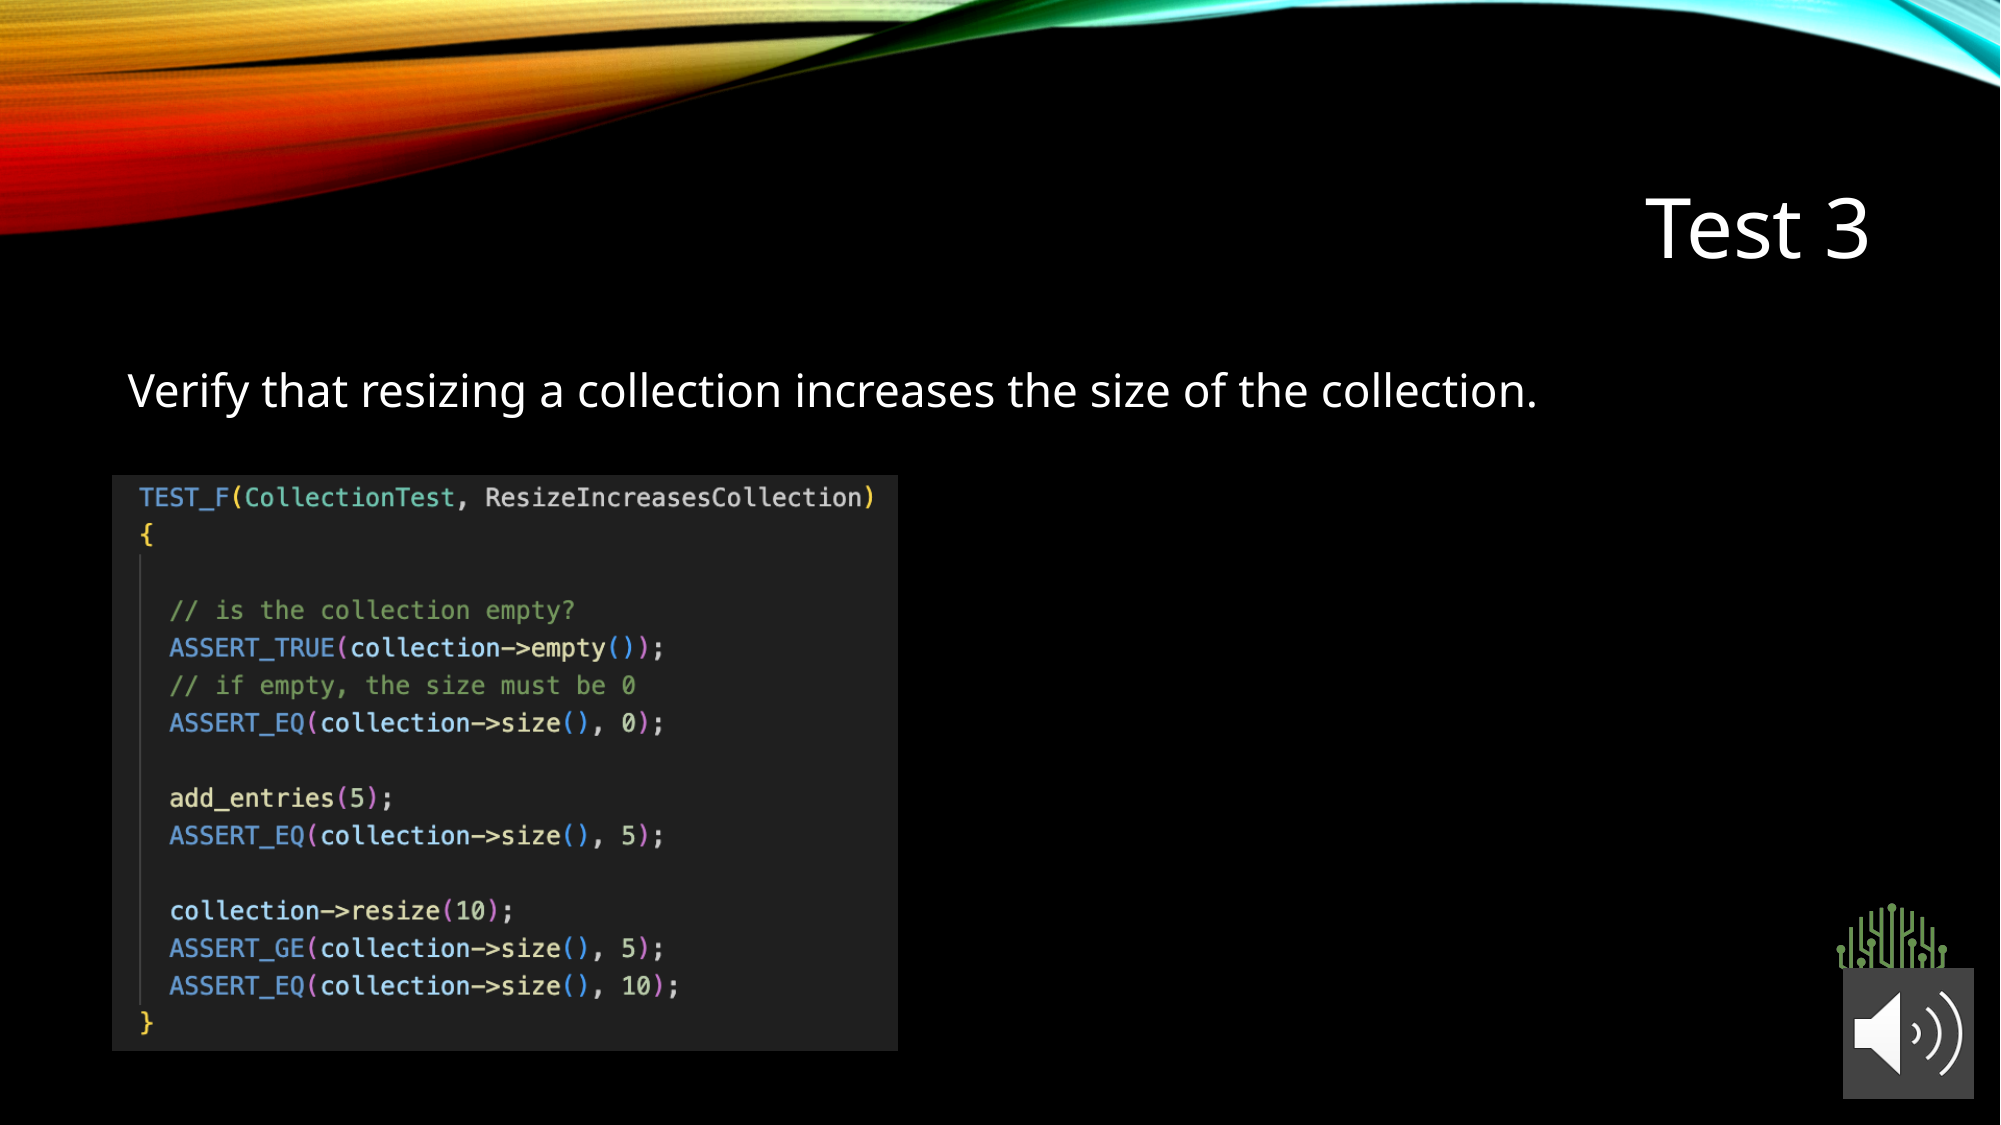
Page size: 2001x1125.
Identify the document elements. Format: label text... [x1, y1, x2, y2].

title Test 3 [474, 125, 1888, 338]
picture [0, 0, 2000, 237]
picture [1817, 892, 1976, 1101]
list Verify that resizing a collection increases the size of the collection. [112, 360, 1888, 1021]
picture [112, 475, 899, 1051]
